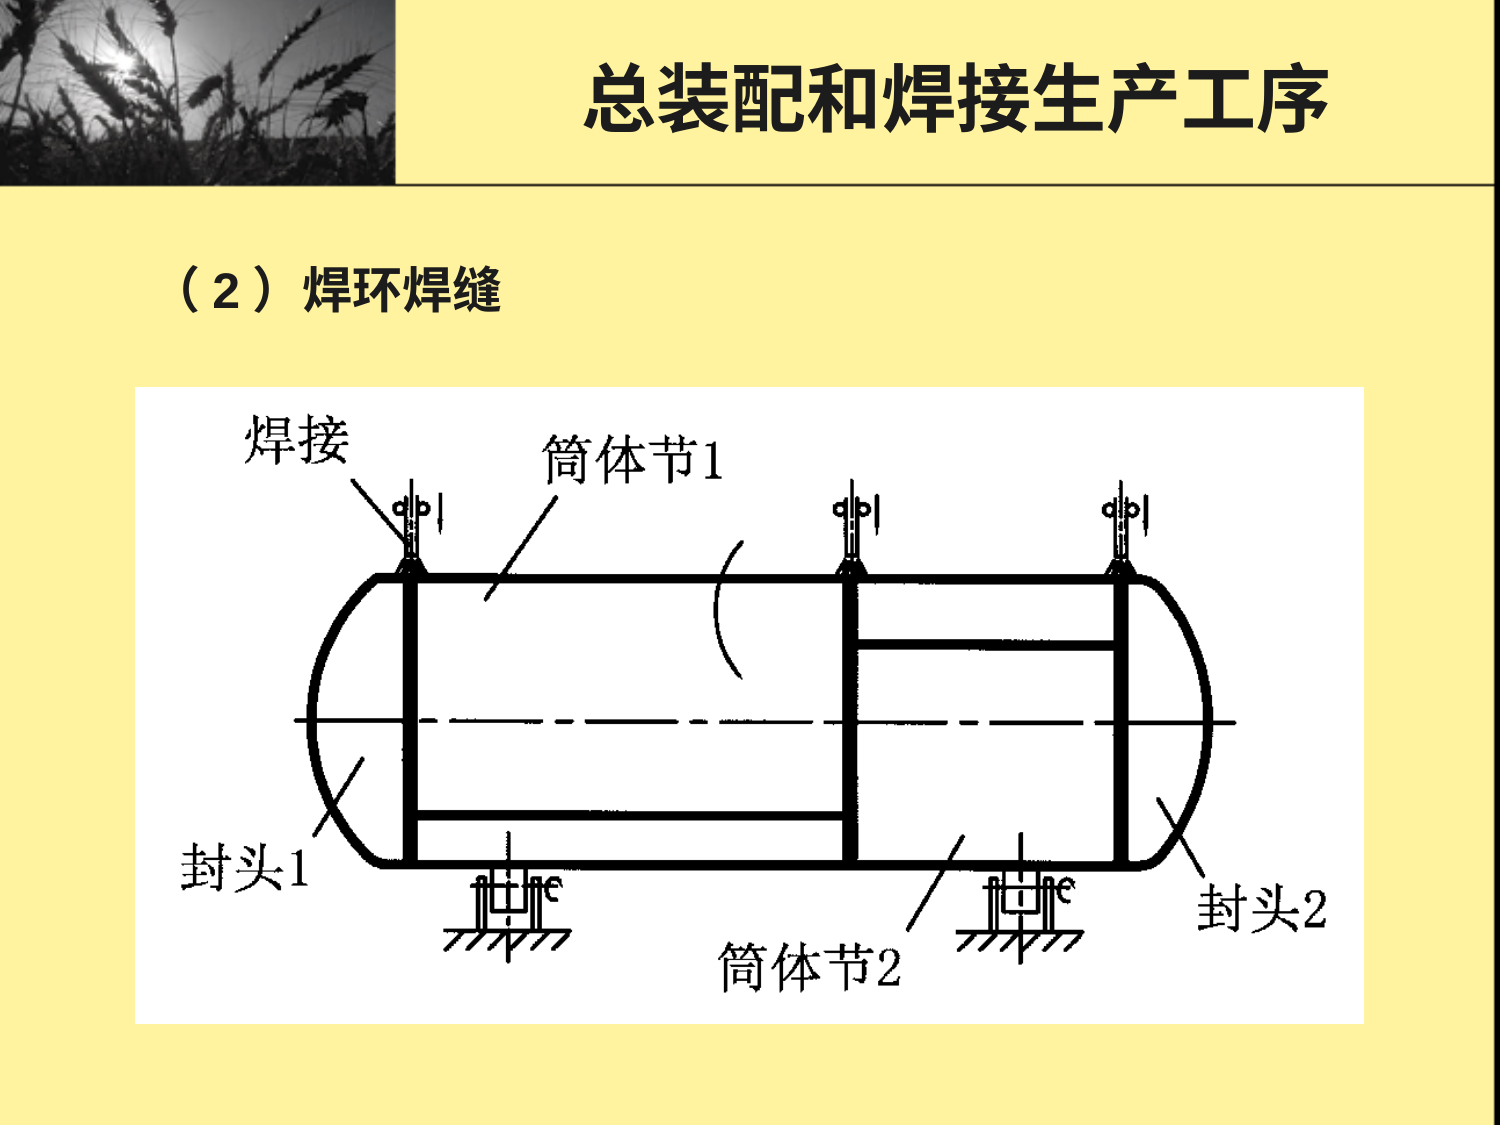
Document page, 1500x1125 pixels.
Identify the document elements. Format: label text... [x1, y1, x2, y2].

text_box （2）焊环焊缝 [135, 251, 1081, 326]
picture [0, 0, 1500, 1125]
text_box 总装配和焊接生产工序 [430, 43, 1447, 149]
